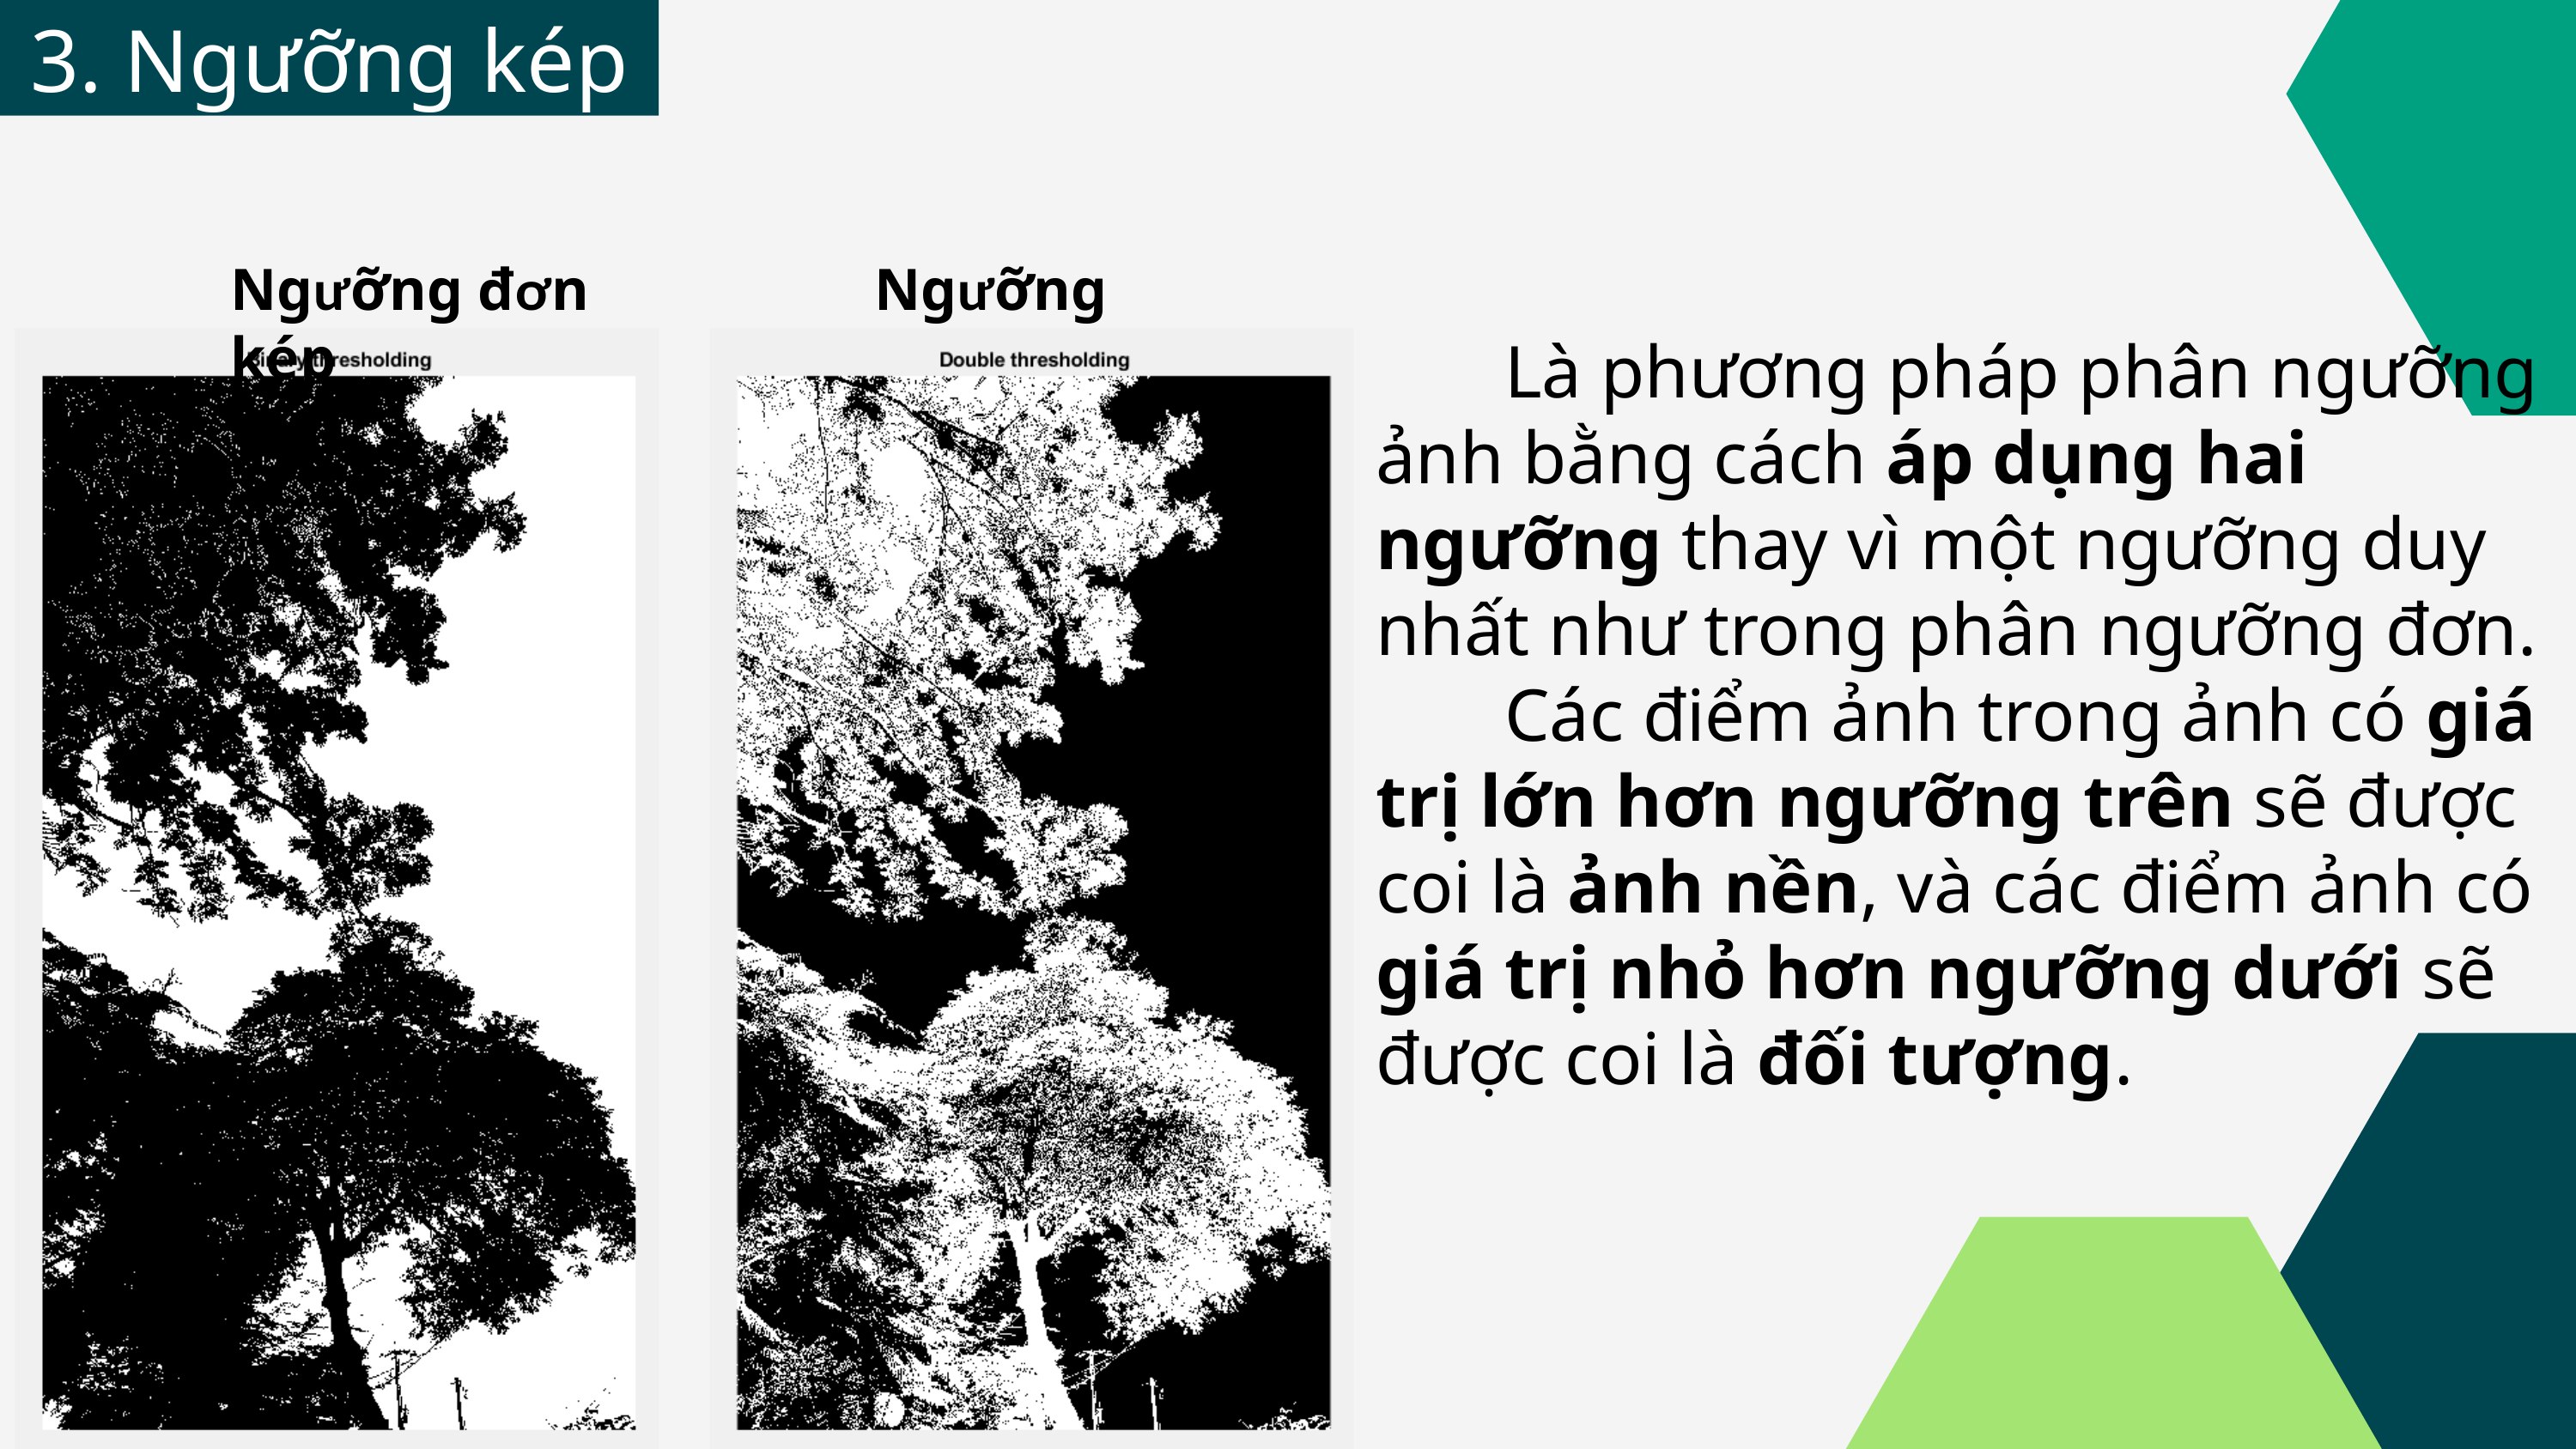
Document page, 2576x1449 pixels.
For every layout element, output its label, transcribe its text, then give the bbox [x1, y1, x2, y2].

text_box Là phương pháp phân ngưỡng ảnh bằng cách áp dụng hai ngưỡng thay vì một ngưỡng duy nhất như trong phân ngưỡng đơn. Các điểm ảnh trong ảnh có giá trị lớn hơn ngưỡng trên sẽ được coi là ảnh nền, và các điểm ảnh có giá trị nhỏ hơn ngưỡng dưới sẽ được coi là đối tượng. [1376, 326, 2561, 1100]
text_box 3. Ngưỡng kép [0, 0, 659, 116]
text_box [1845, 1216, 2382, 1449]
picture [14, 328, 659, 1449]
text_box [2286, 0, 2576, 416]
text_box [2158, 1033, 2576, 1449]
picture [709, 328, 1354, 1449]
text_box Ngưỡng đơn Ngưỡng kép [217, 246, 1204, 397]
